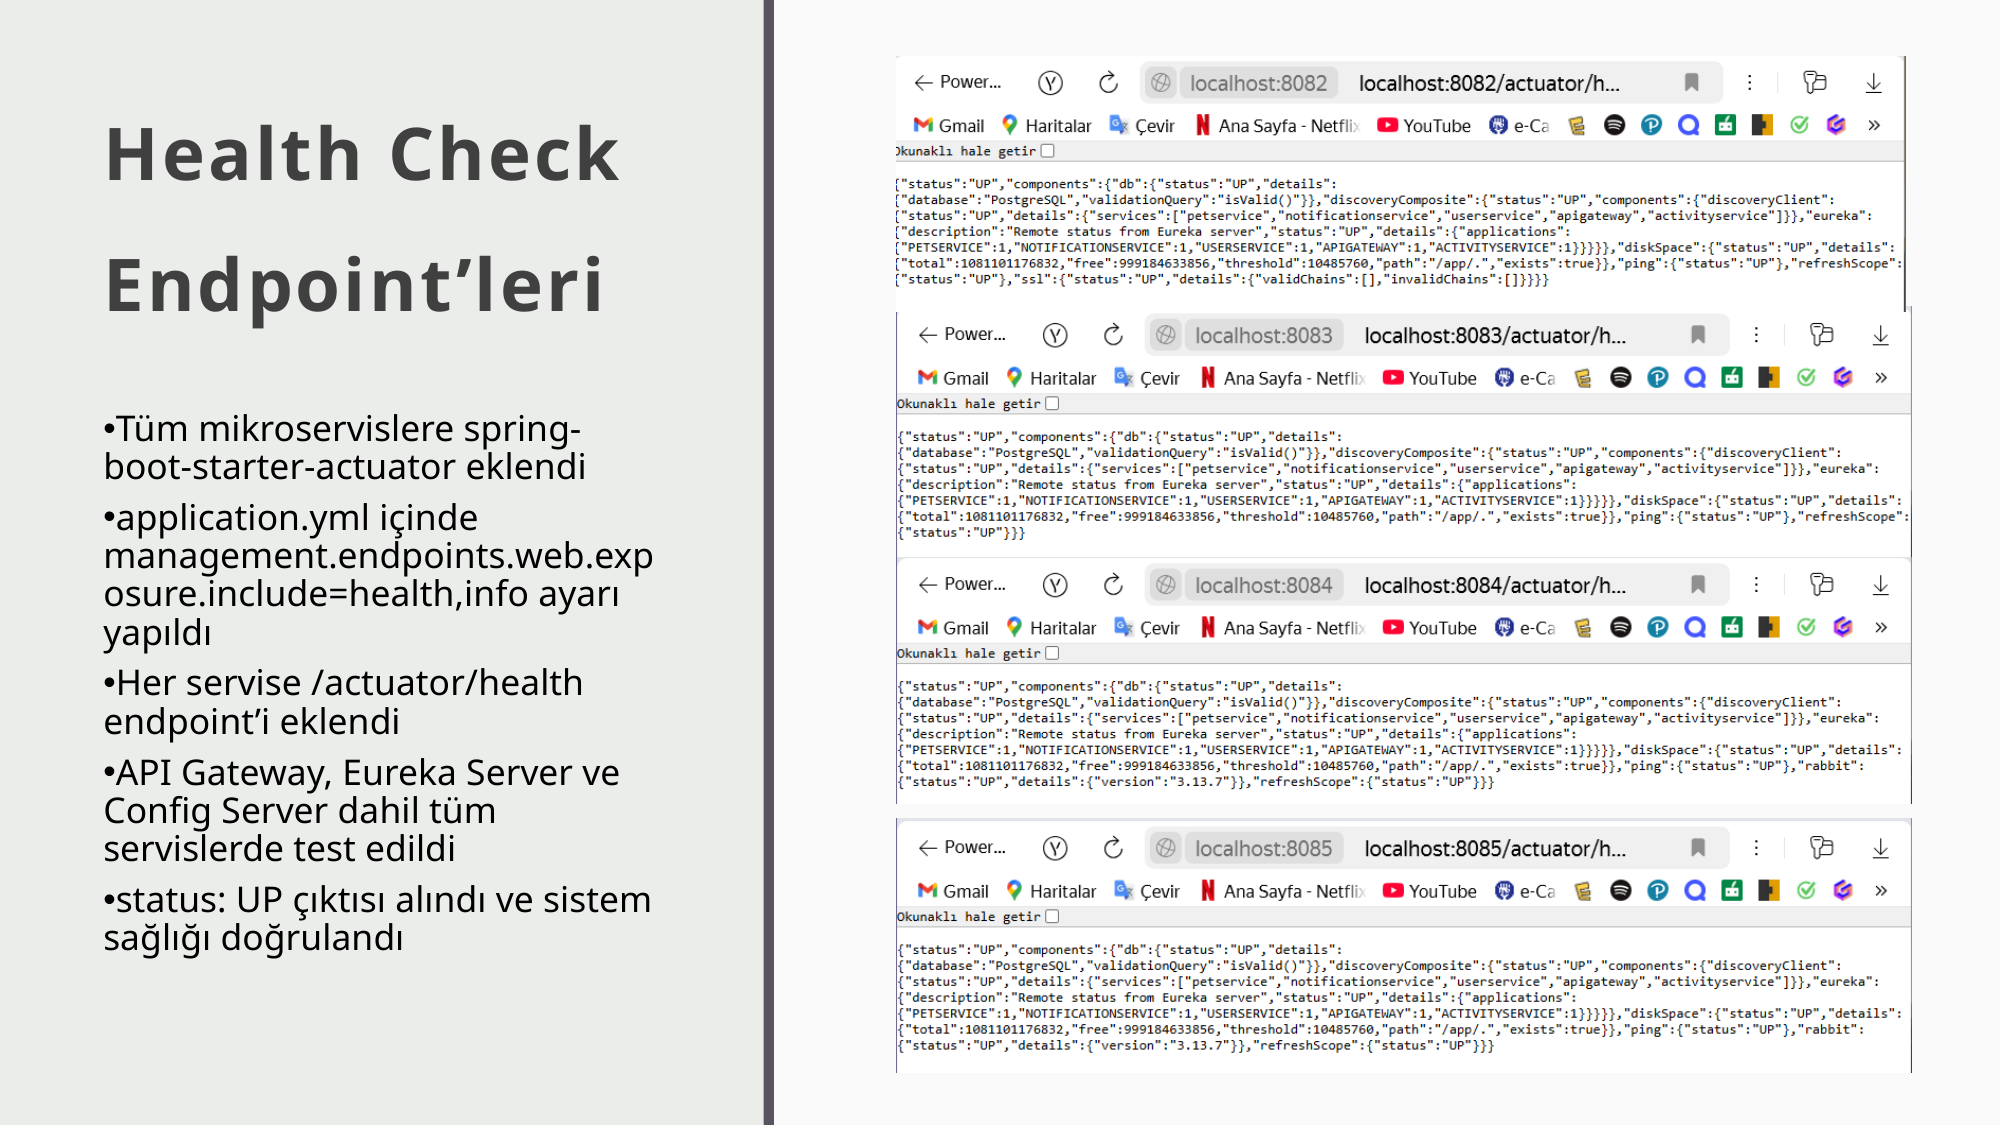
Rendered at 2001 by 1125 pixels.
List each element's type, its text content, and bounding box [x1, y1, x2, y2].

title Health Check Endpoint’leri [88, 56, 681, 334]
text_box Tüm mikroservislere spring-boot-starter-actuator eklendi application.yml içinde management.endpoints.web.exposure.include=health,info ayarı yapıldı Her servise /actuator/health endpoint’i eklendi API Gateway, Eureka Server ve Config Server dahil tüm servislerde test edildi status: UP çıktısı alındı ve sistem sağlığı doğrulandı [88, 403, 681, 1007]
picture [896, 56, 1912, 804]
picture [896, 818, 1912, 1073]
